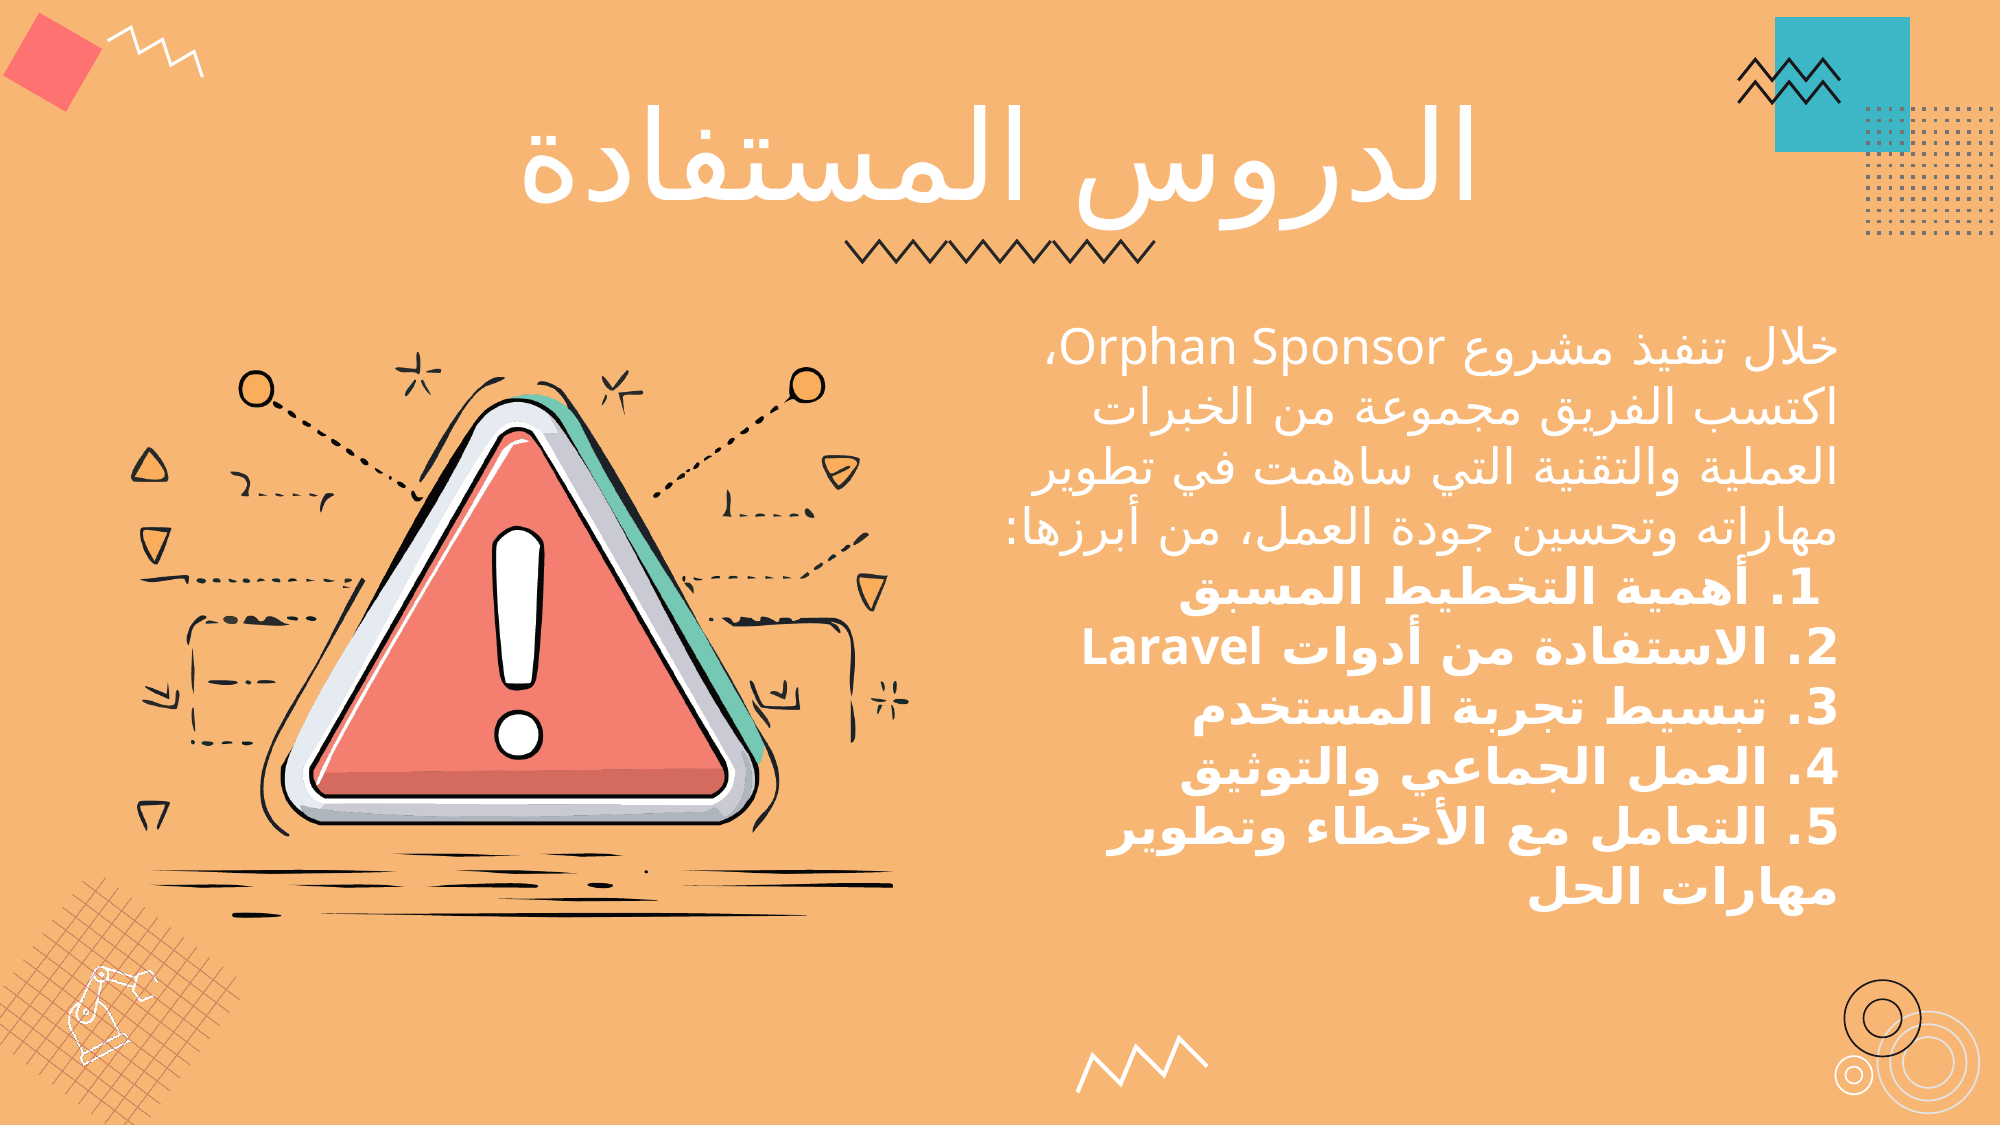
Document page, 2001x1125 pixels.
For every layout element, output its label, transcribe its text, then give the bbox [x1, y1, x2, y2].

text_box خلال تنفيذ مشروع Orphan Sponsor، اكتسب الفريق مجموعة من الخبرات العملية والتقنية التي ساهمت في تطوير مهاراته وتحسين جودة العمل، من أبرزها: 1. أهمية التخطيط المسبق 2. الاستفادة من أدوات Laravel 3. تبسيط تجربة المستخدم 4. العمل الجماعي والتوثيق 5. التعامل مع الأخطاء وتطوير مهارات الحل [916, 515, 1870, 804]
list الدروس المستفادة [485, 85, 1515, 267]
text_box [844, 238, 1156, 265]
picture [0, 352, 909, 1125]
